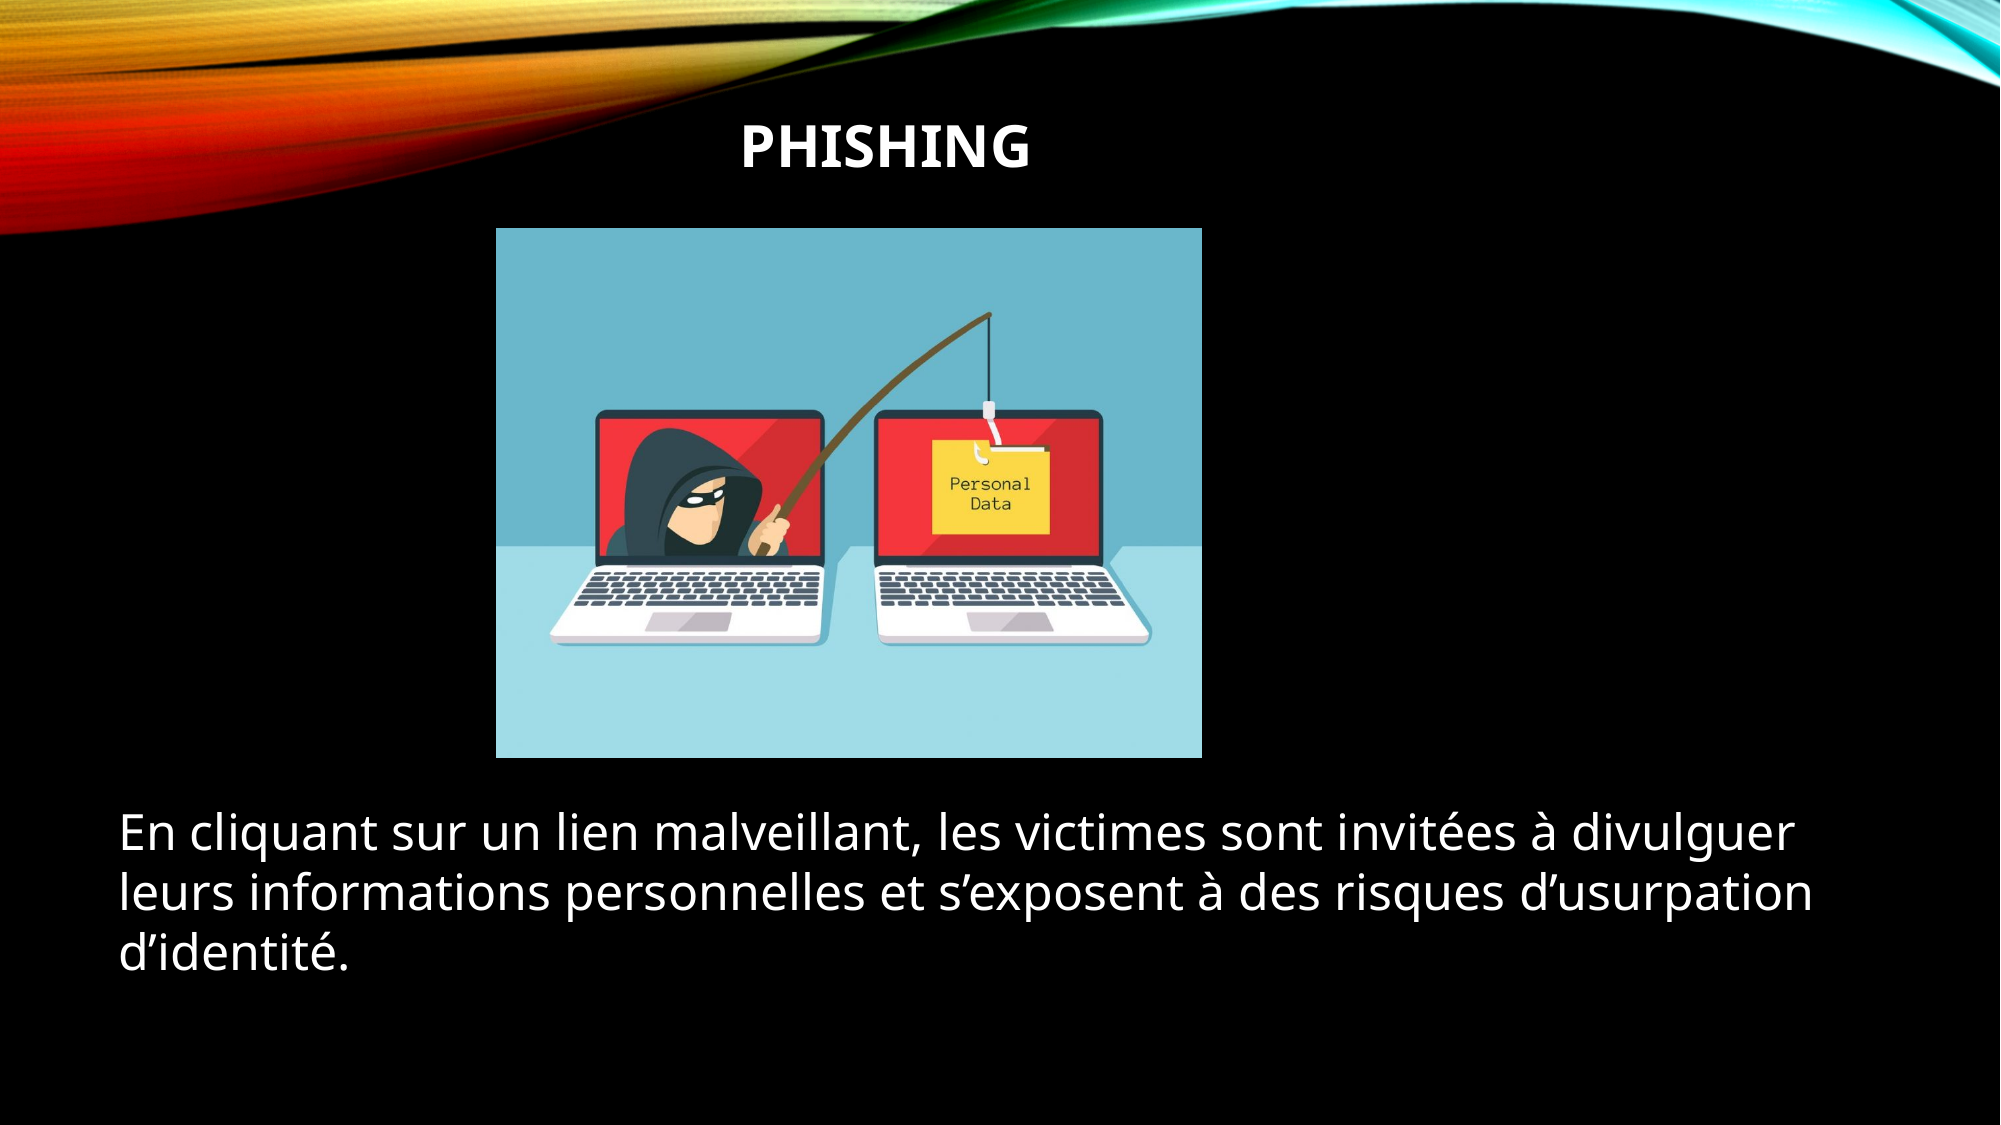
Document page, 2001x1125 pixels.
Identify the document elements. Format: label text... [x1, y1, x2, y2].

title Phishing [0, 46, 1063, 259]
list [496, 227, 1203, 758]
text_box En cliquant sur un lien malveillant, les victimes sont invitées à divulguer leurs informations personnelles et s’exposent à des risques d’usurpation d’identité. [103, 793, 1856, 989]
picture [0, 0, 2000, 237]
